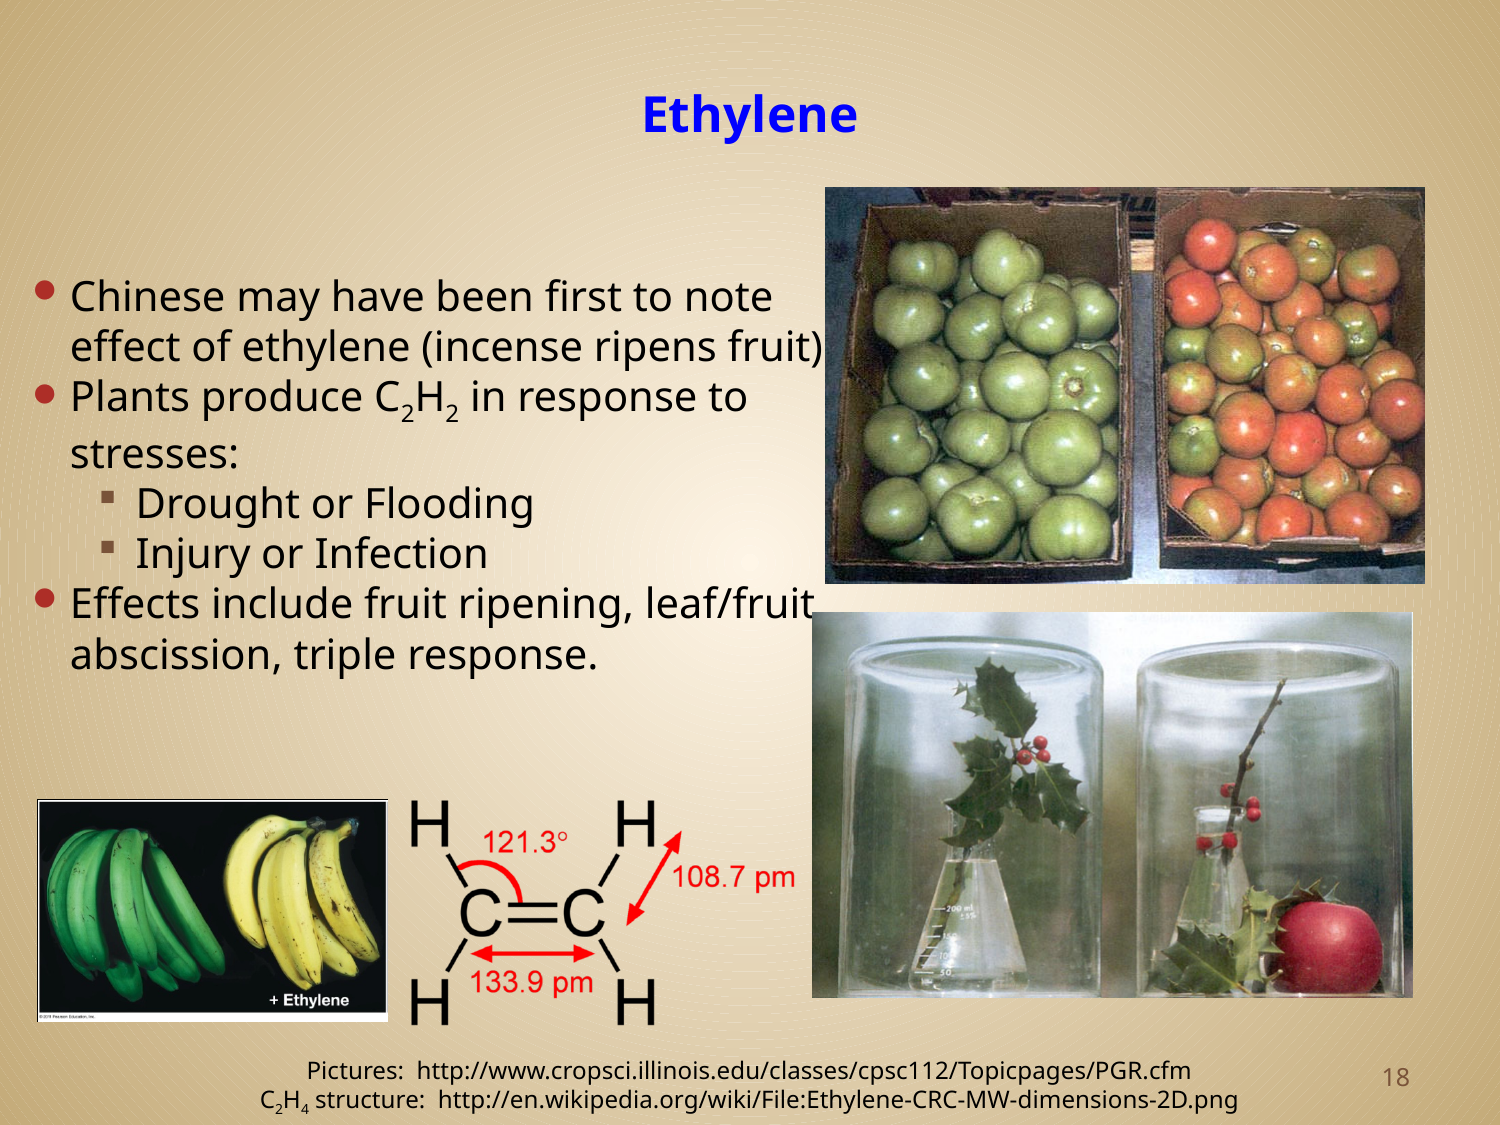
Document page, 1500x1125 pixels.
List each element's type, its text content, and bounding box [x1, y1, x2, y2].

title Ethylene [75, 75, 1425, 150]
slide_number 18 [1074, 1024, 1425, 1103]
text_box Pictures: http://www.cropsci.illinois.edu/classes/cpsc112/Topicpages/PGR.cfm C2H4 structure: http://en.wikipedia.org/wiki/File:Ethylene-CRC-MW-dimensions-2D.png [174, 1047, 1325, 1125]
picture [825, 187, 1425, 585]
picture [37, 799, 388, 1022]
picture [392, 612, 1413, 1044]
list Chinese may have been first to note effect of ethylene (incense ripens fruit) Plants produce C2H2 in response to stresses: Drought or Flooding Injury or Infection Effects include fruit ripening, leaf/fruit abscission, triple response. [24, 262, 850, 963]
